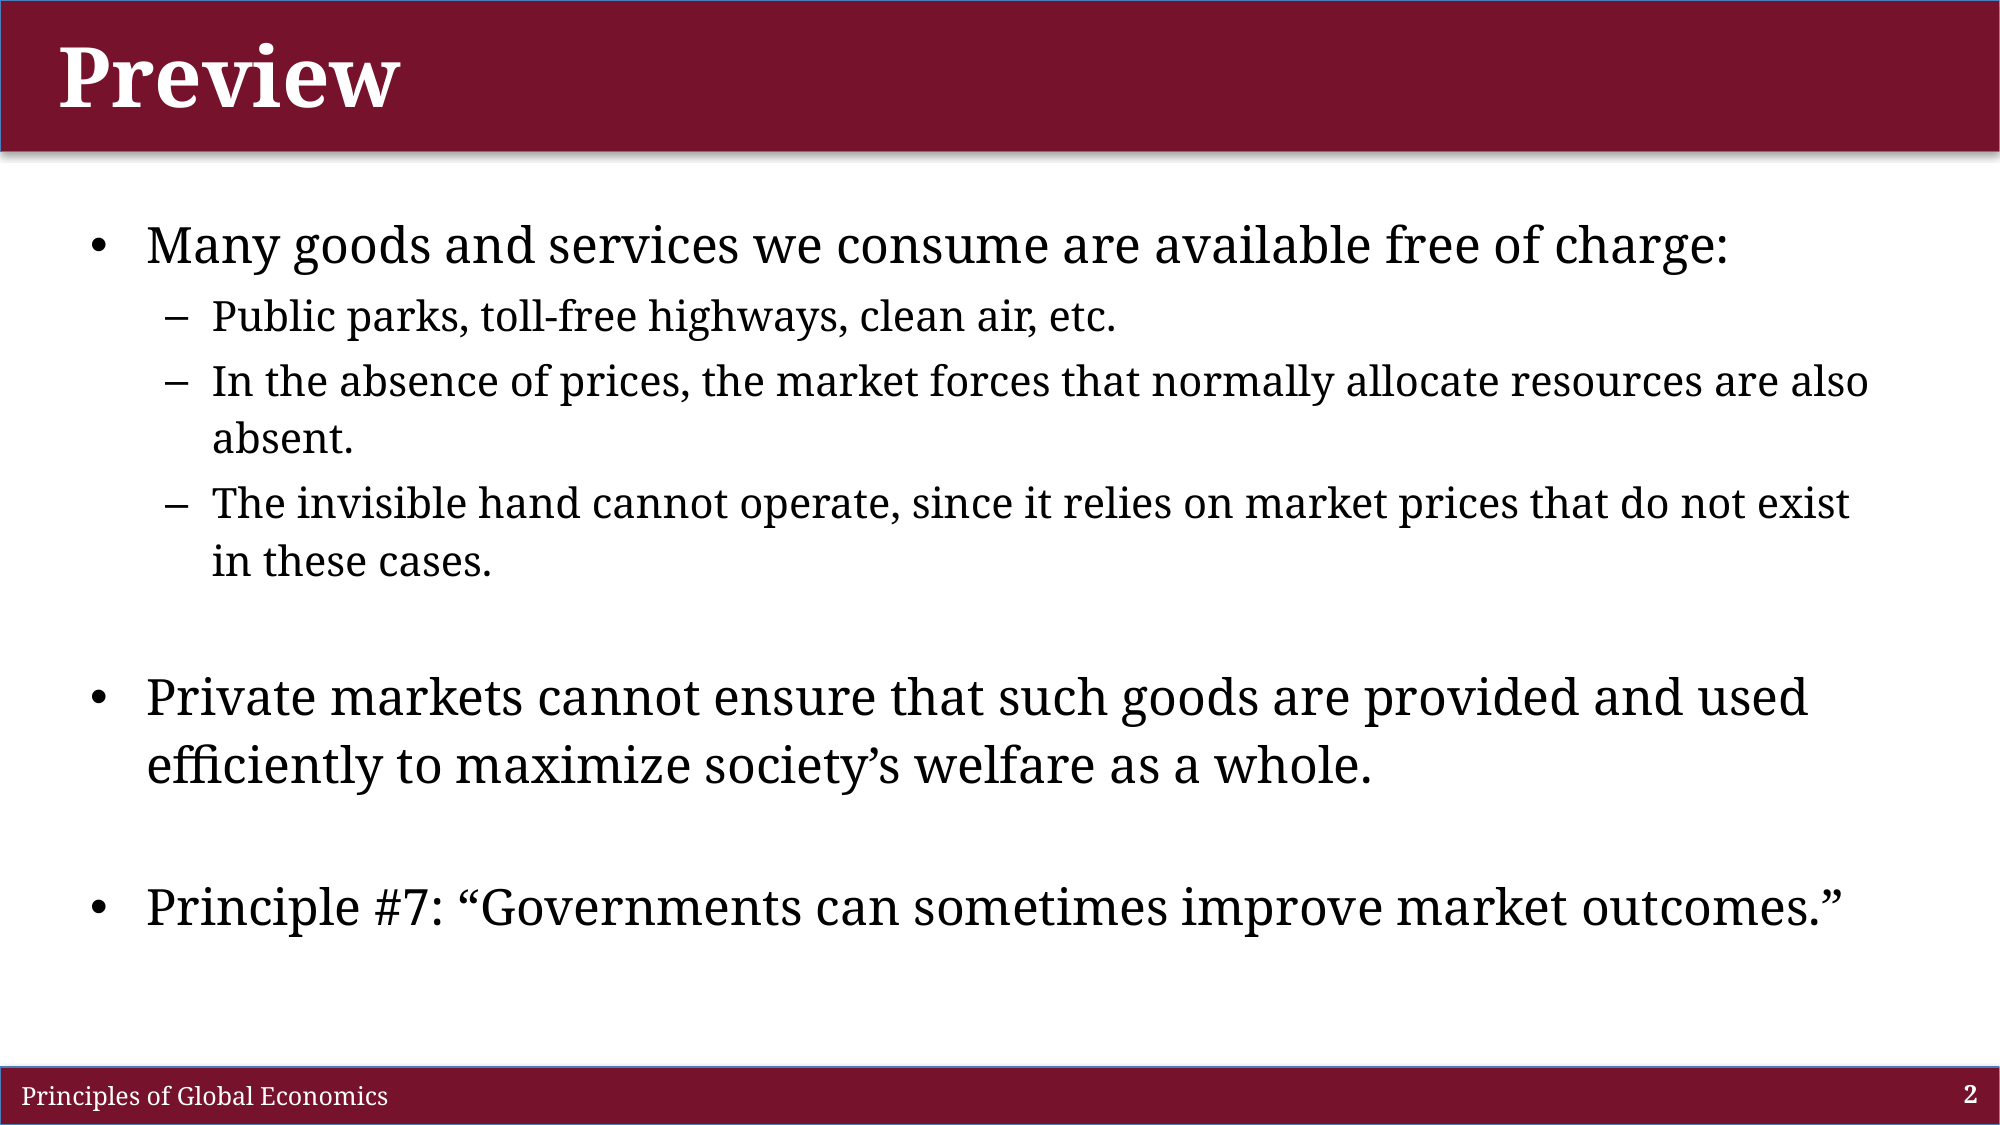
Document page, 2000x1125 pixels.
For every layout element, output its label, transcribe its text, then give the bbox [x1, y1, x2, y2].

title Preview [0, 0, 2000, 152]
text_box [475, 1066, 1649, 1125]
list Many goods and services we consume are available free of charge: Public parks, toll-free highways, clean air, etc. In the absence of prices, the market forces that normally allocate resources are also absent. The invisible hand cannot operate, since it relies on market prices that do not exist in these cases. Private markets cannot ensure that such goods are provided and used efficiently to maximize society’s welfare as a whole. Principle #7: “Governments can sometimes improve market outcomes.” [75, 202, 1911, 1032]
footer Principles of Global Economics [0, 1066, 475, 1125]
slide_number 2 [1649, 1066, 2000, 1125]
